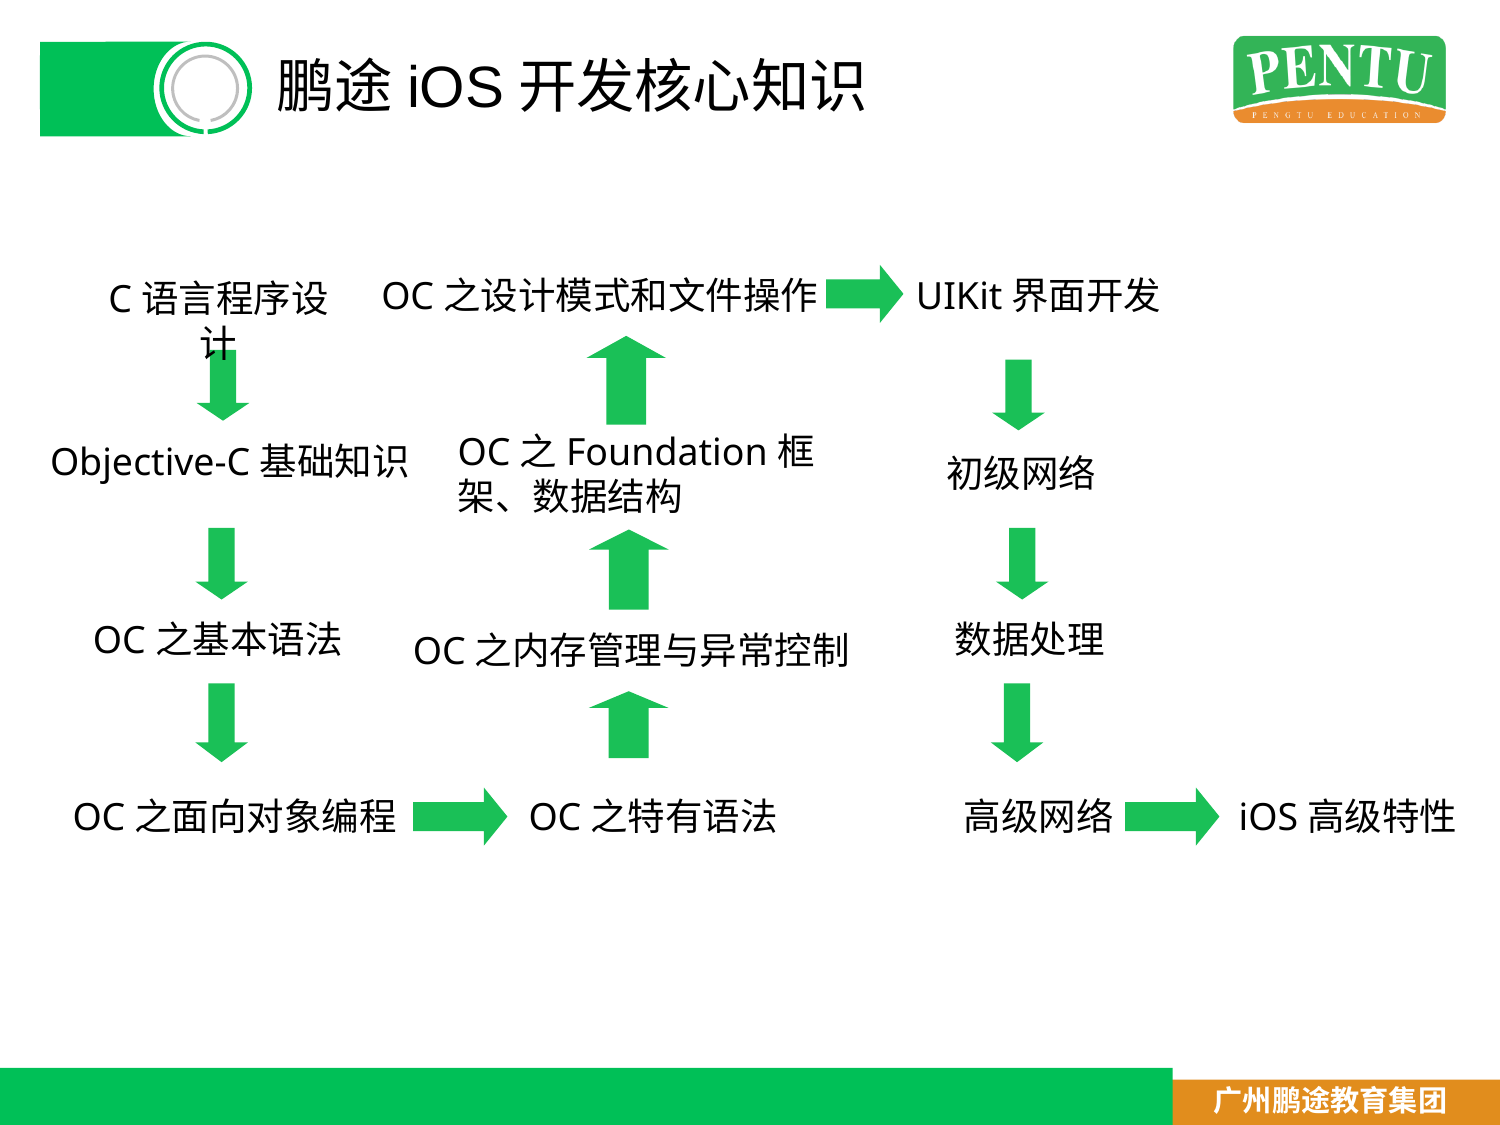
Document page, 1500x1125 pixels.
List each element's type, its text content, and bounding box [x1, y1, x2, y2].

text_box iOS高级特性 [1224, 785, 1473, 846]
text_box [586, 335, 667, 420]
text_box OC之Foundation框架、数据结构 [442, 420, 869, 526]
text_box 初级网络 [931, 442, 1112, 503]
text_box OC之设计模式和文件操作 [366, 264, 833, 325]
text_box [196, 372, 250, 421]
text_box 高级网络 [948, 785, 1129, 846]
text_box [413, 787, 508, 846]
text_box OC之内存管理与异常控制 [398, 619, 865, 680]
text_box [588, 691, 669, 759]
title 鹏途iOS开发核心知识 [261, 41, 1239, 126]
text_box [990, 683, 1044, 763]
text_box 数据处理 [940, 608, 1120, 668]
text_box [195, 527, 248, 600]
text_box [589, 529, 669, 610]
text_box OC之面向对象编程 [57, 785, 412, 846]
text_box [195, 683, 248, 763]
text_box OC之特有语法 [513, 785, 793, 846]
picture [1210, 19, 1473, 142]
text_box [826, 264, 901, 323]
text_box [992, 359, 1045, 431]
text_box Objective-C基础知识 [35, 430, 425, 491]
text_box OC之基本语法 [78, 608, 358, 668]
text_box UIKit界面开发 [901, 264, 1177, 325]
text_box [995, 527, 1049, 600]
text_box C语言程序设计 [76, 267, 361, 372]
text_box [1125, 787, 1220, 846]
